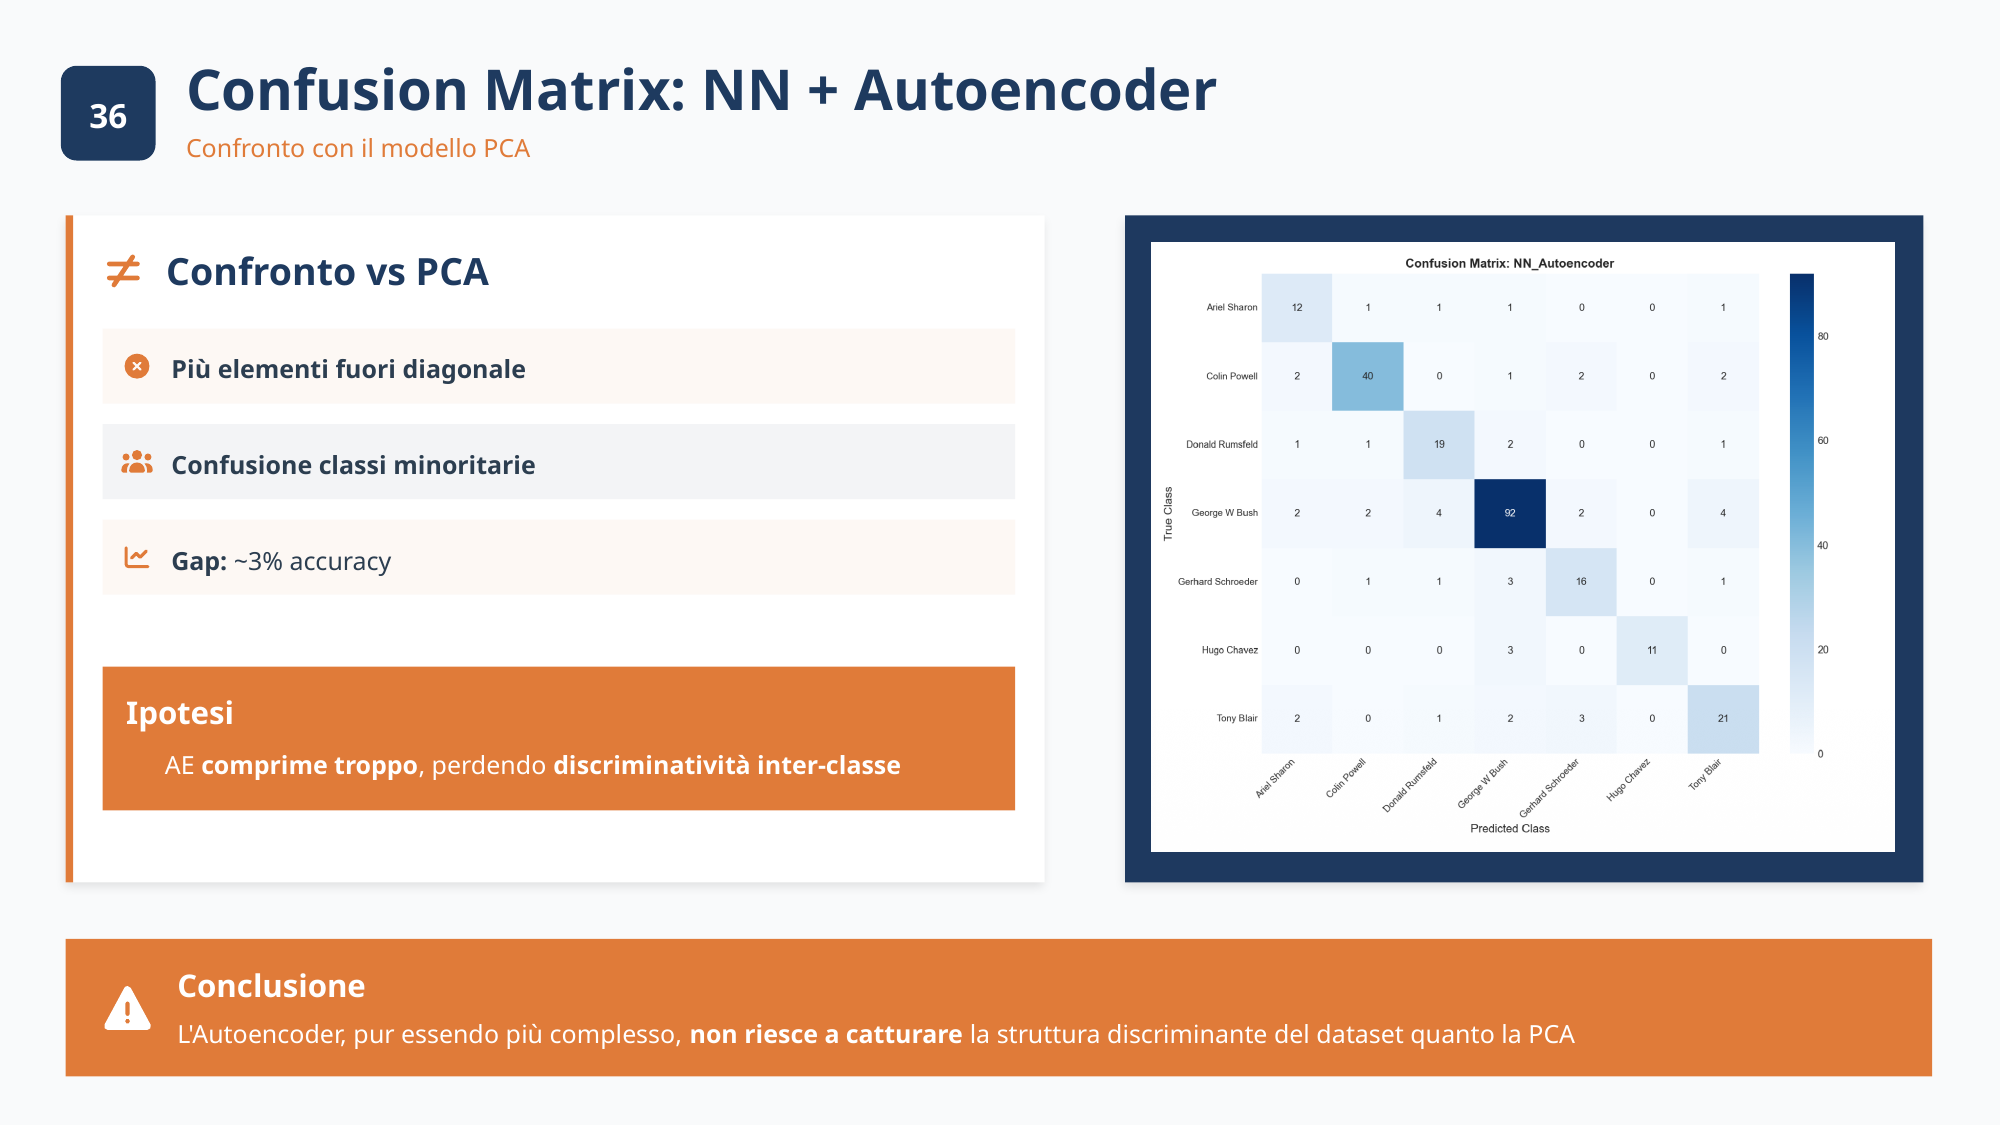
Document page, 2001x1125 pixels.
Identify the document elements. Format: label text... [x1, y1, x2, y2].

text_box Confusion Matrix: NN + Autoencoder [185, 60, 1348, 124]
text_box [74, 215, 1045, 883]
text_box [121, 462, 153, 473]
text_box [104, 986, 151, 1030]
text_box Ipotesi [126, 684, 941, 729]
text_box Più elementi fuori diagonale [171, 348, 594, 381]
text_box [144, 453, 152, 461]
text_box AE comprime troppo, perdendo discriminatività inter-classe [164, 741, 978, 780]
text_box [106, 254, 140, 288]
text_box [124, 546, 150, 569]
text_box [102, 328, 1016, 404]
text_box [102, 519, 1016, 595]
text_box [65, 215, 74, 883]
text_box Gap: ~3% accuracy [171, 537, 441, 575]
picture [1151, 242, 1895, 852]
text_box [49, 65, 168, 161]
text_box [65, 938, 1933, 1077]
text_box [102, 666, 1016, 811]
text_box Confusione classi minoritarie [171, 443, 607, 476]
text_box [124, 353, 150, 379]
text_box [1125, 215, 1924, 883]
text_box Conclusione [177, 957, 1482, 1002]
text_box [122, 453, 130, 461]
text_box L'Autoencoder, pur essendo più complesso, non riesce a catturare la struttura discriminante del dataset quanto la PCA [177, 1010, 1788, 1048]
text_box [102, 424, 1016, 500]
text_box Confronto vs PCA [166, 244, 988, 293]
text_box [131, 450, 143, 461]
text_box Confronto con il modello PCA [186, 123, 1061, 162]
